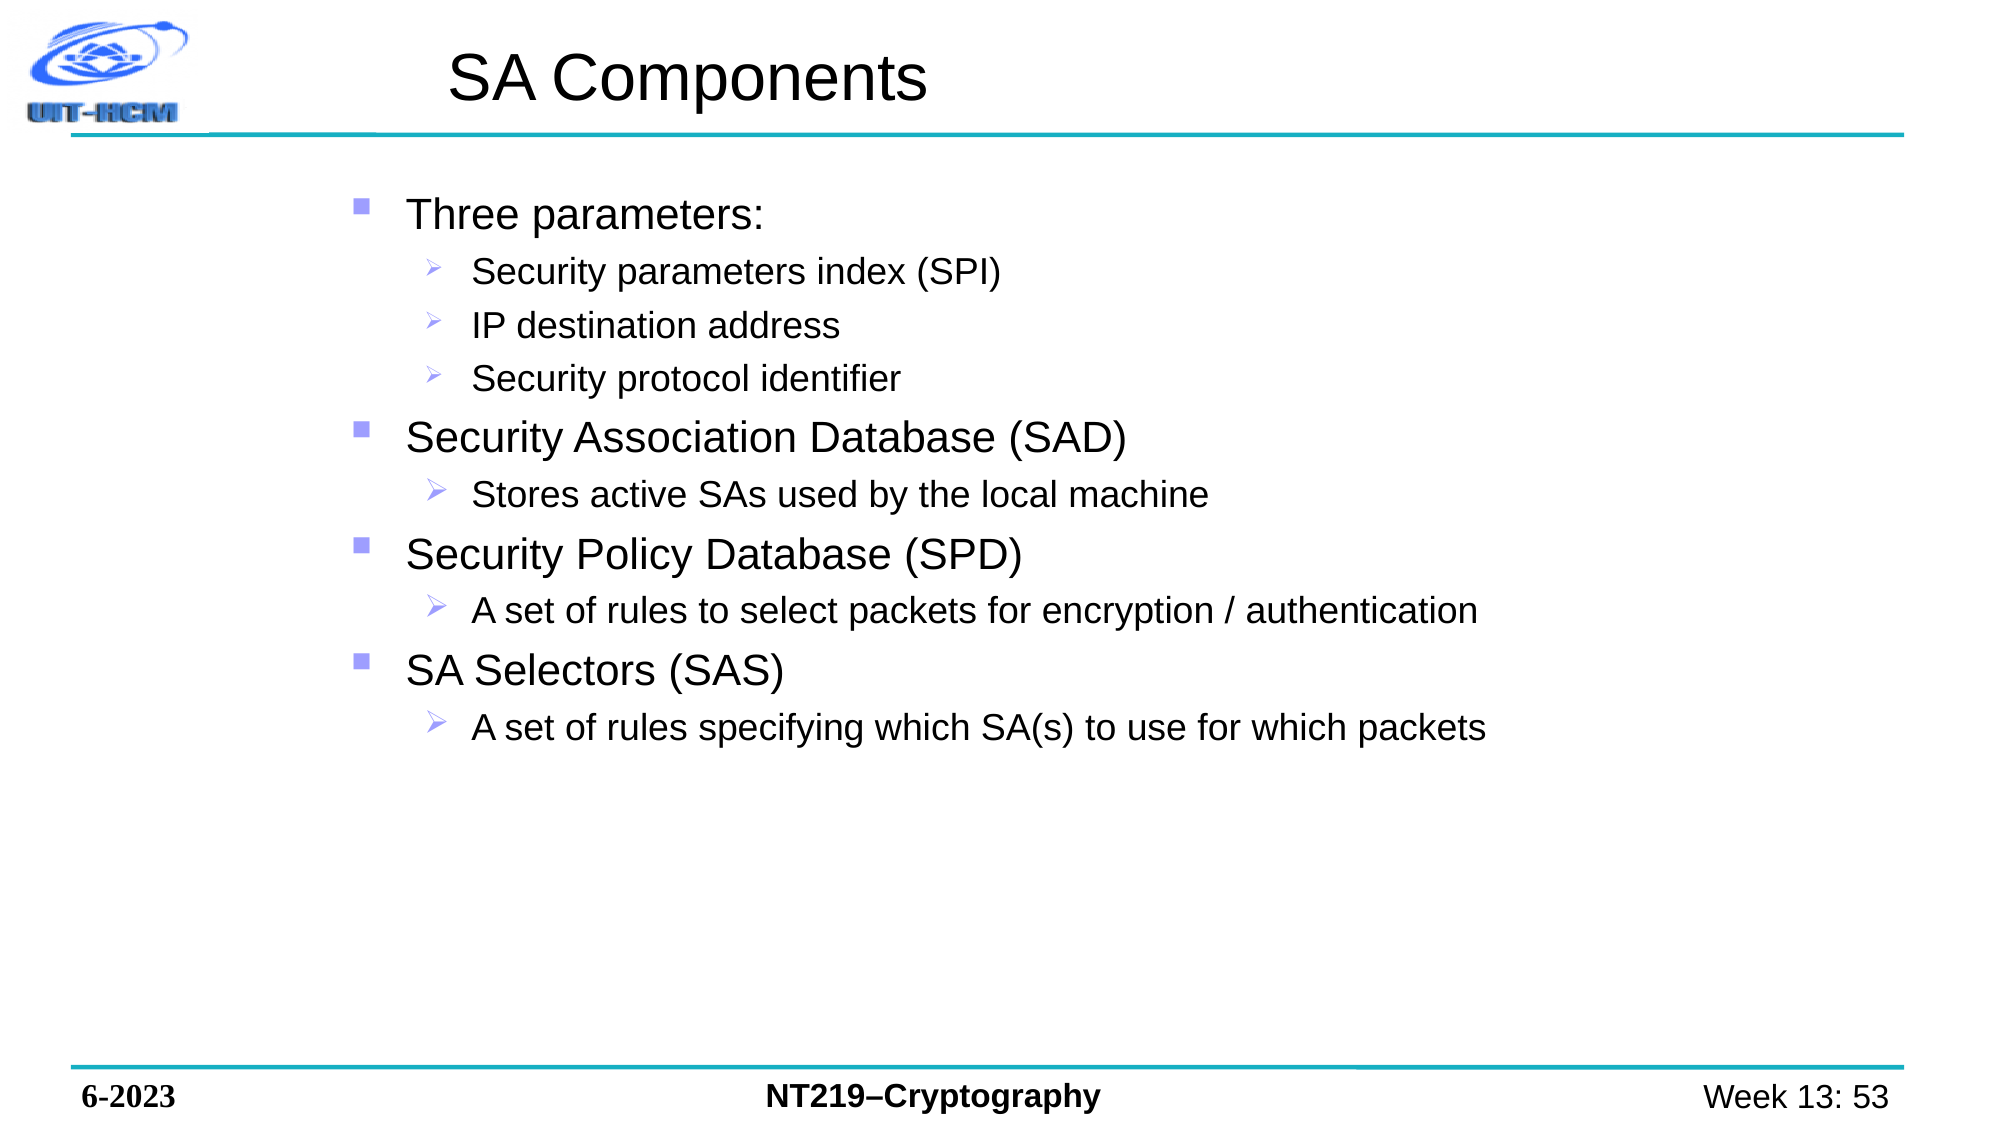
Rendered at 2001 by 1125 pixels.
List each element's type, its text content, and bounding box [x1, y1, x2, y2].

picture [7, 9, 209, 133]
list Three parameters: Security parameters index (SPI) IP destination address Security protocol identifier Security Association Database (SAD) Stores active SAs used by the local machine Security Policy Database (SPD) A set of rules to select packets for encryption / authentication SA Selectors (SAS) A set of rules specifying which SA(s) to use for which packets [334, 184, 1666, 717]
title SA Components [432, 0, 1361, 149]
